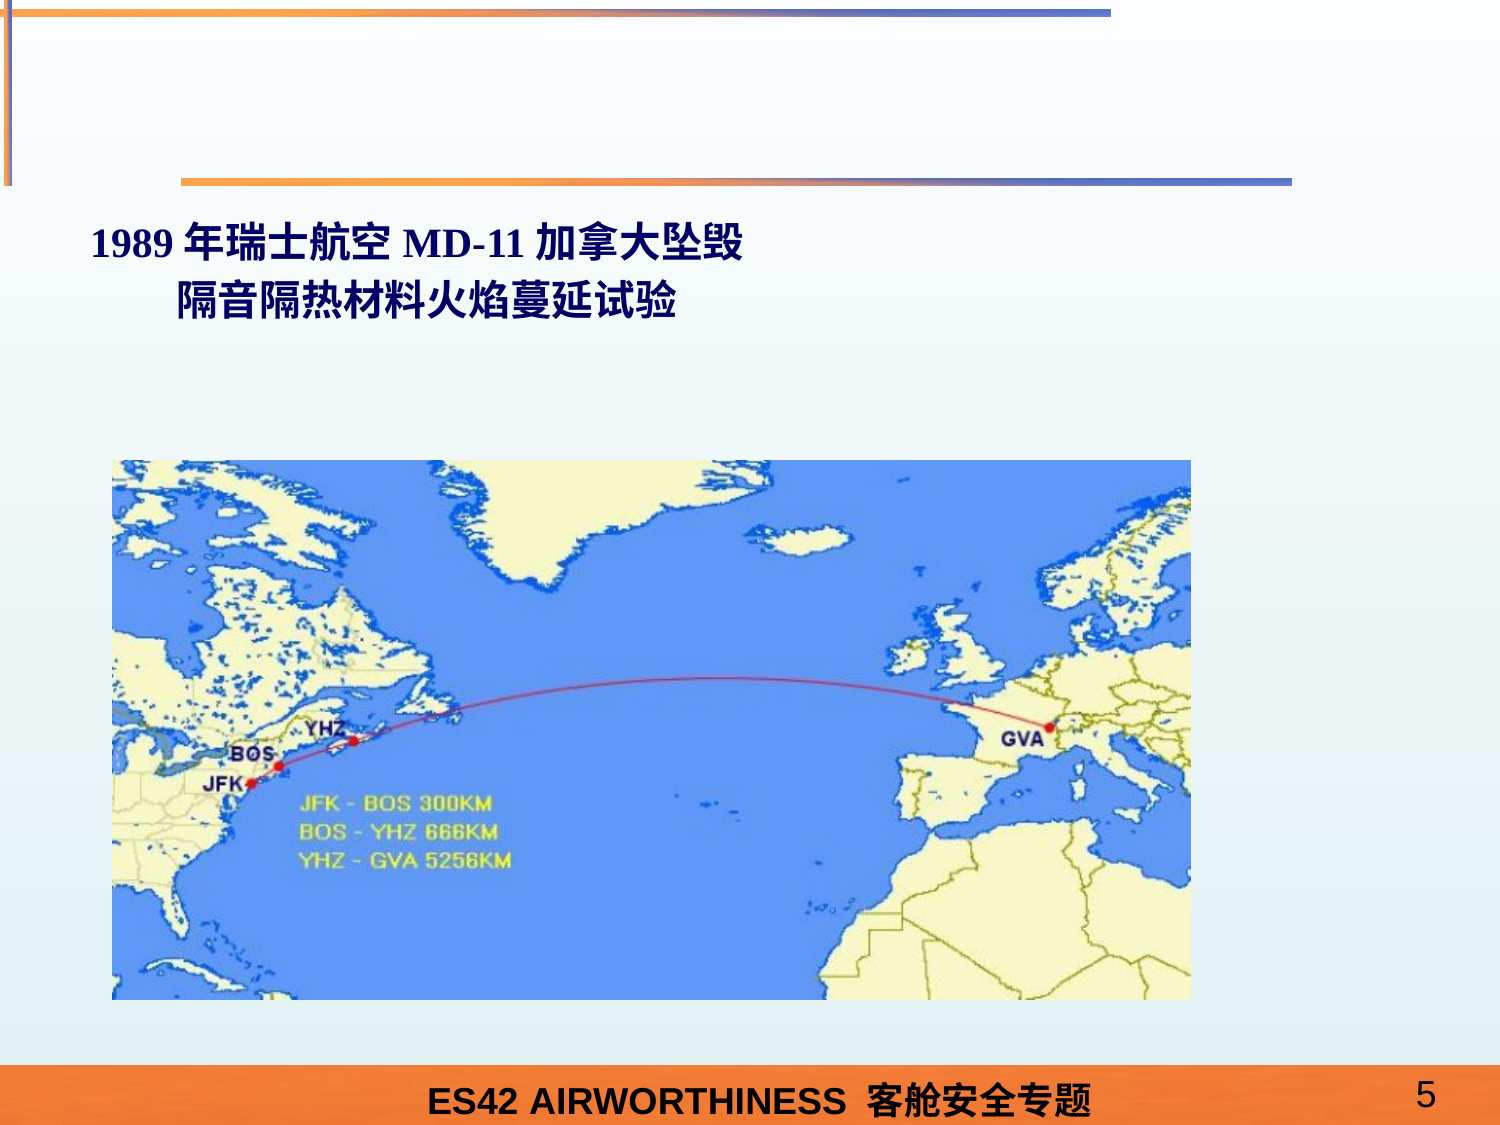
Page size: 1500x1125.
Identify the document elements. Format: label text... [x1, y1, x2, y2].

picture [181, 178, 1292, 186]
picture [0, 0, 1111, 186]
picture [0, 1065, 1500, 1125]
picture [111, 460, 1191, 1000]
list 1989年瑞士航空MD-11加拿大坠毁 隔音隔热材料火焰蔓延试验 [75, 208, 1425, 1059]
